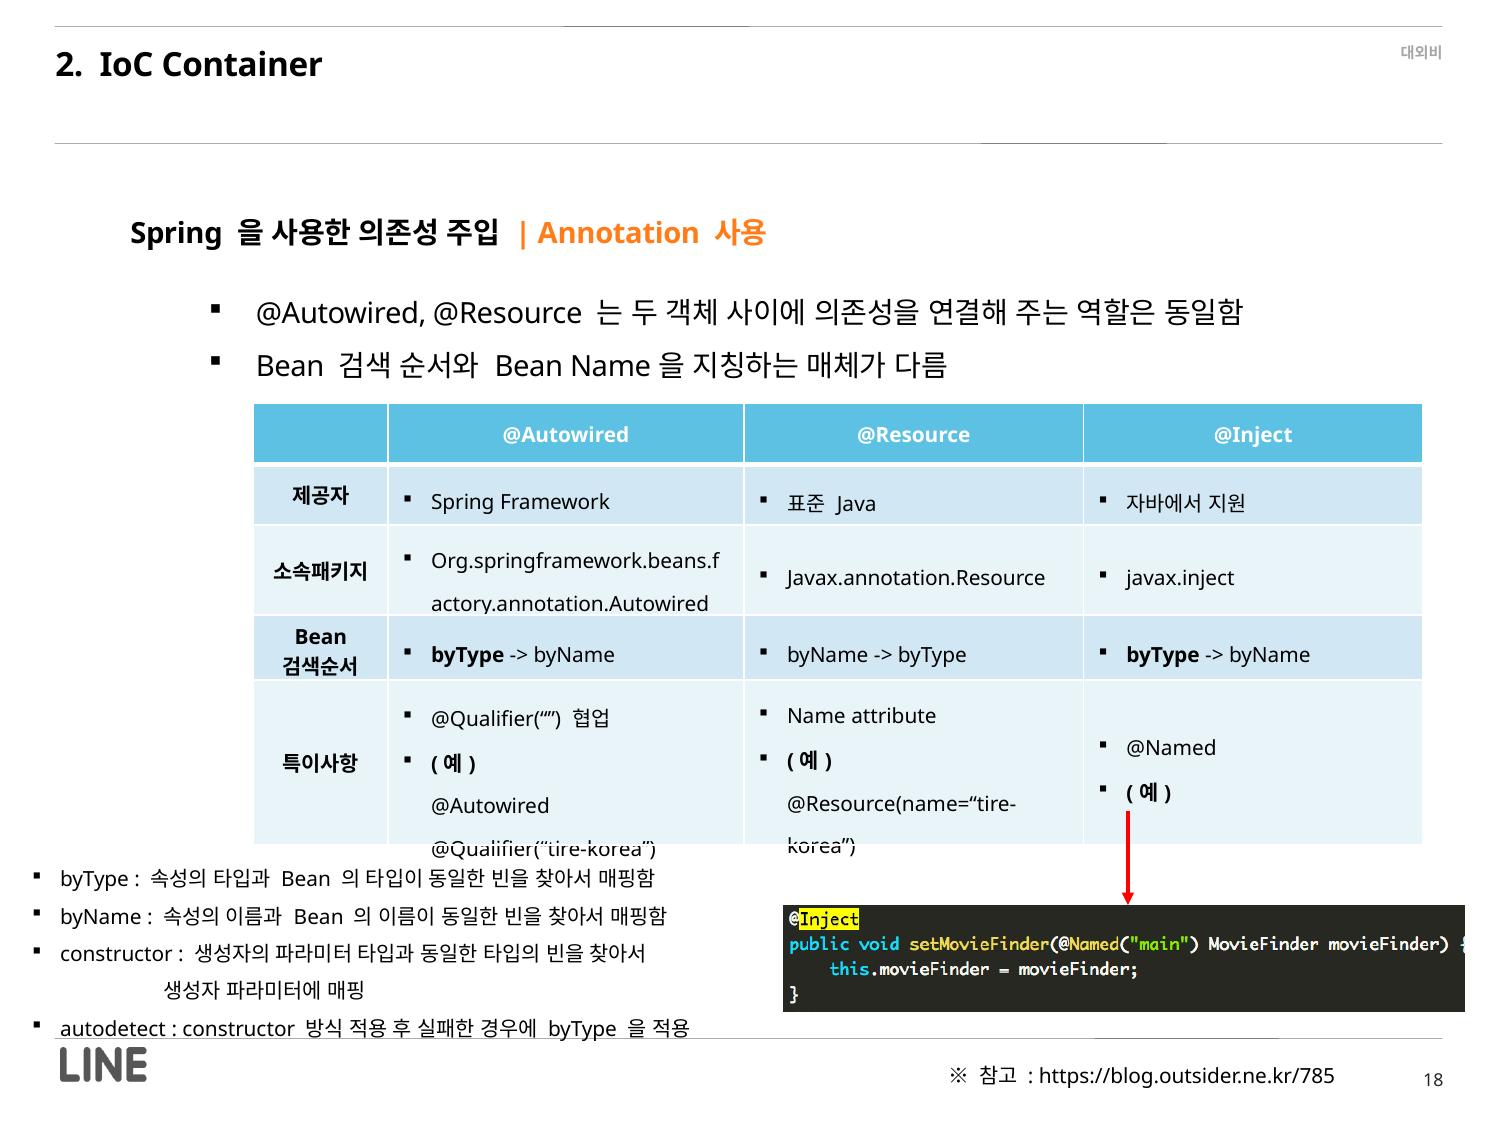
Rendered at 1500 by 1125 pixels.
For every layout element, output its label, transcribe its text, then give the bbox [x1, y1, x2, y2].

table_cell Bean 검색순서 [254, 616, 387, 679]
table_cell byType -> byName [389, 616, 743, 679]
table_cell Spring Framework [389, 467, 743, 524]
table_cell @Qualifier(“”) 협업 (예) @Autowired @Qualifier(“tire-korea”) [389, 681, 743, 844]
text_box @Autowired, @Resource 는 두 객체 사이에 의존성을 연결해 주는 역할은 동일함 Bean 검색 순서와 Bean Name을 지칭하는 매체가 다름 [194, 269, 1483, 390]
text_box 2. IoC Container [40, 27, 734, 139]
table_header @Resource [745, 404, 1083, 462]
table_cell 자바에서 지원 [1084, 467, 1422, 524]
table_cell javax.inject [1084, 526, 1422, 614]
table_cell byType -> byName [1084, 616, 1422, 679]
table_cell Org.springframework.beans.factory.annotation.Autowired [389, 526, 743, 614]
table_cell Name attribute (예) @Resource(name=“tire-korea”) [745, 681, 1083, 844]
table_cell @Named (예) [1084, 681, 1422, 844]
text_box ※ 참고 : https://blog.outsider.ne.kr/785 [933, 1055, 1350, 1095]
table_header @Inject [1084, 404, 1422, 462]
table_cell 특이사항 [254, 681, 387, 844]
text_box byType : 속성의 타입과 Bean 의 타입이 동일한 빈을 찾아서 매핑함 byName : 속성의 이름과 Bean 의 이름이 동일한 빈을 찾아서 매핑함 constructor : 생성자의 파라미터 타입과 동일한 타입의 빈을 찾아서 생성자 파라미터에 매핑 autodetect : constructor 방식 적용 후 실패한 경우에 byType 을 적용 [17, 845, 706, 1048]
table_cell 제공자 [254, 467, 387, 524]
picture [782, 904, 1465, 1012]
table_cell Javax.annotation.Resource [745, 526, 1083, 614]
table_cell 표준 Java [745, 467, 1083, 524]
picture [58, 1048, 148, 1082]
text_box Spring 을 사용한 의존성 주입 | Annotation 사용 [115, 189, 1365, 257]
table_header @Autowired [389, 404, 743, 462]
table_header [254, 404, 387, 462]
table_cell byName -> byType [745, 616, 1083, 679]
table_cell 소속패키지 [254, 526, 387, 614]
